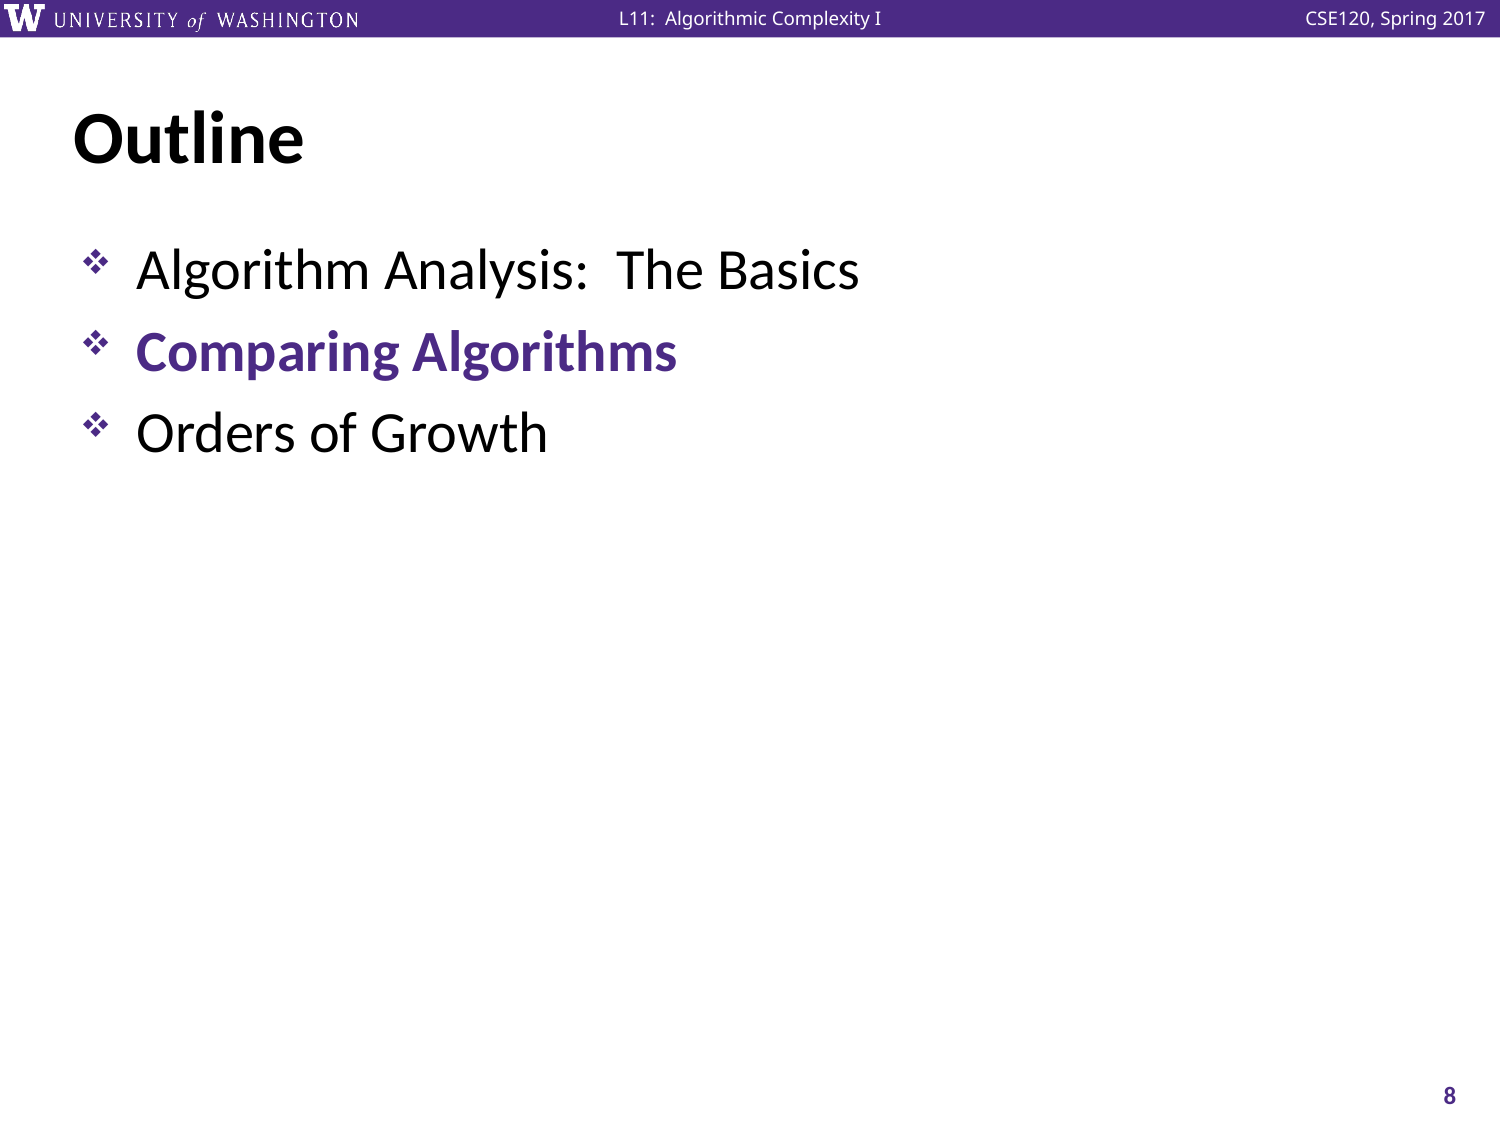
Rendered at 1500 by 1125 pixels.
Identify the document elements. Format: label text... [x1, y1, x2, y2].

list Algorithm Analysis: The Basics Comparing Algorithms Orders of Growth [64, 223, 1438, 1040]
picture [4, 4, 358, 32]
slide_number 8 [1400, 1065, 1500, 1125]
title Outline [58, 71, 1438, 197]
